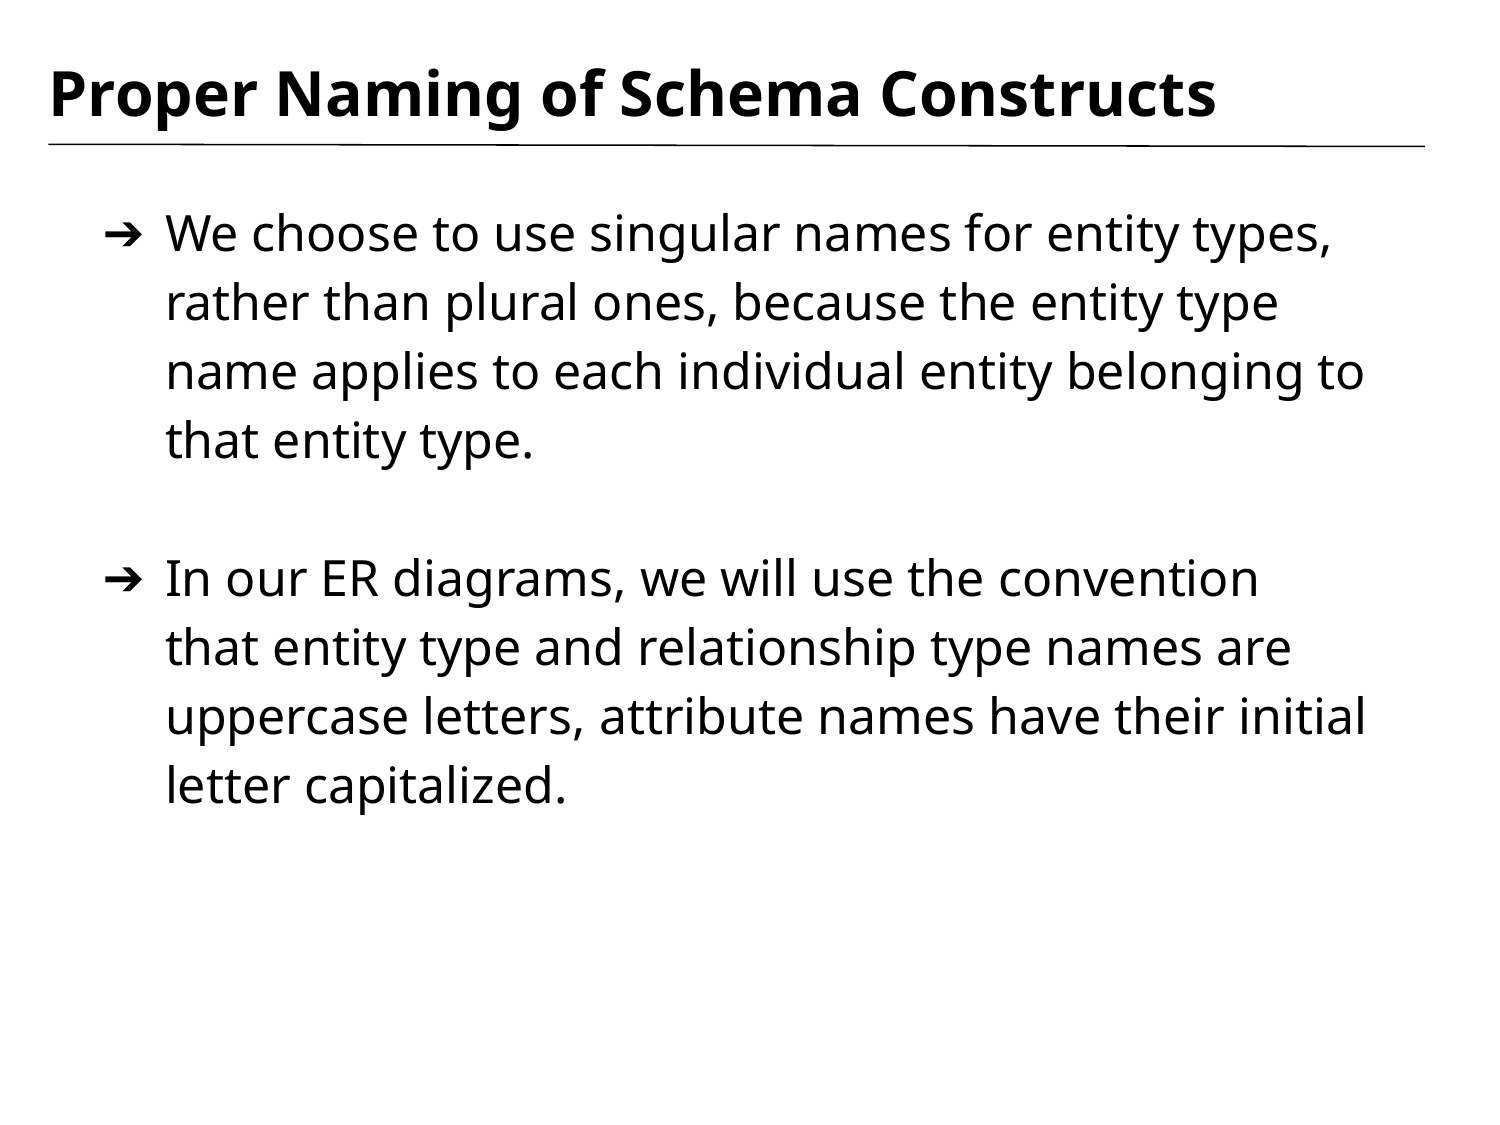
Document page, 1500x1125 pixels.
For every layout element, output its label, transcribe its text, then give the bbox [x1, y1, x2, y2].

list We choose to use singular names for entity types, rather than plural ones, because the entity type name applies to each individual entity belonging to that entity type. In our ER diagrams, we will use the convention that entity type and relationship type names are uppercase letters, attribute names have their initial letter capitalized. [75, 177, 1384, 1010]
title Proper Naming of Schema Constructs [33, 32, 1384, 145]
